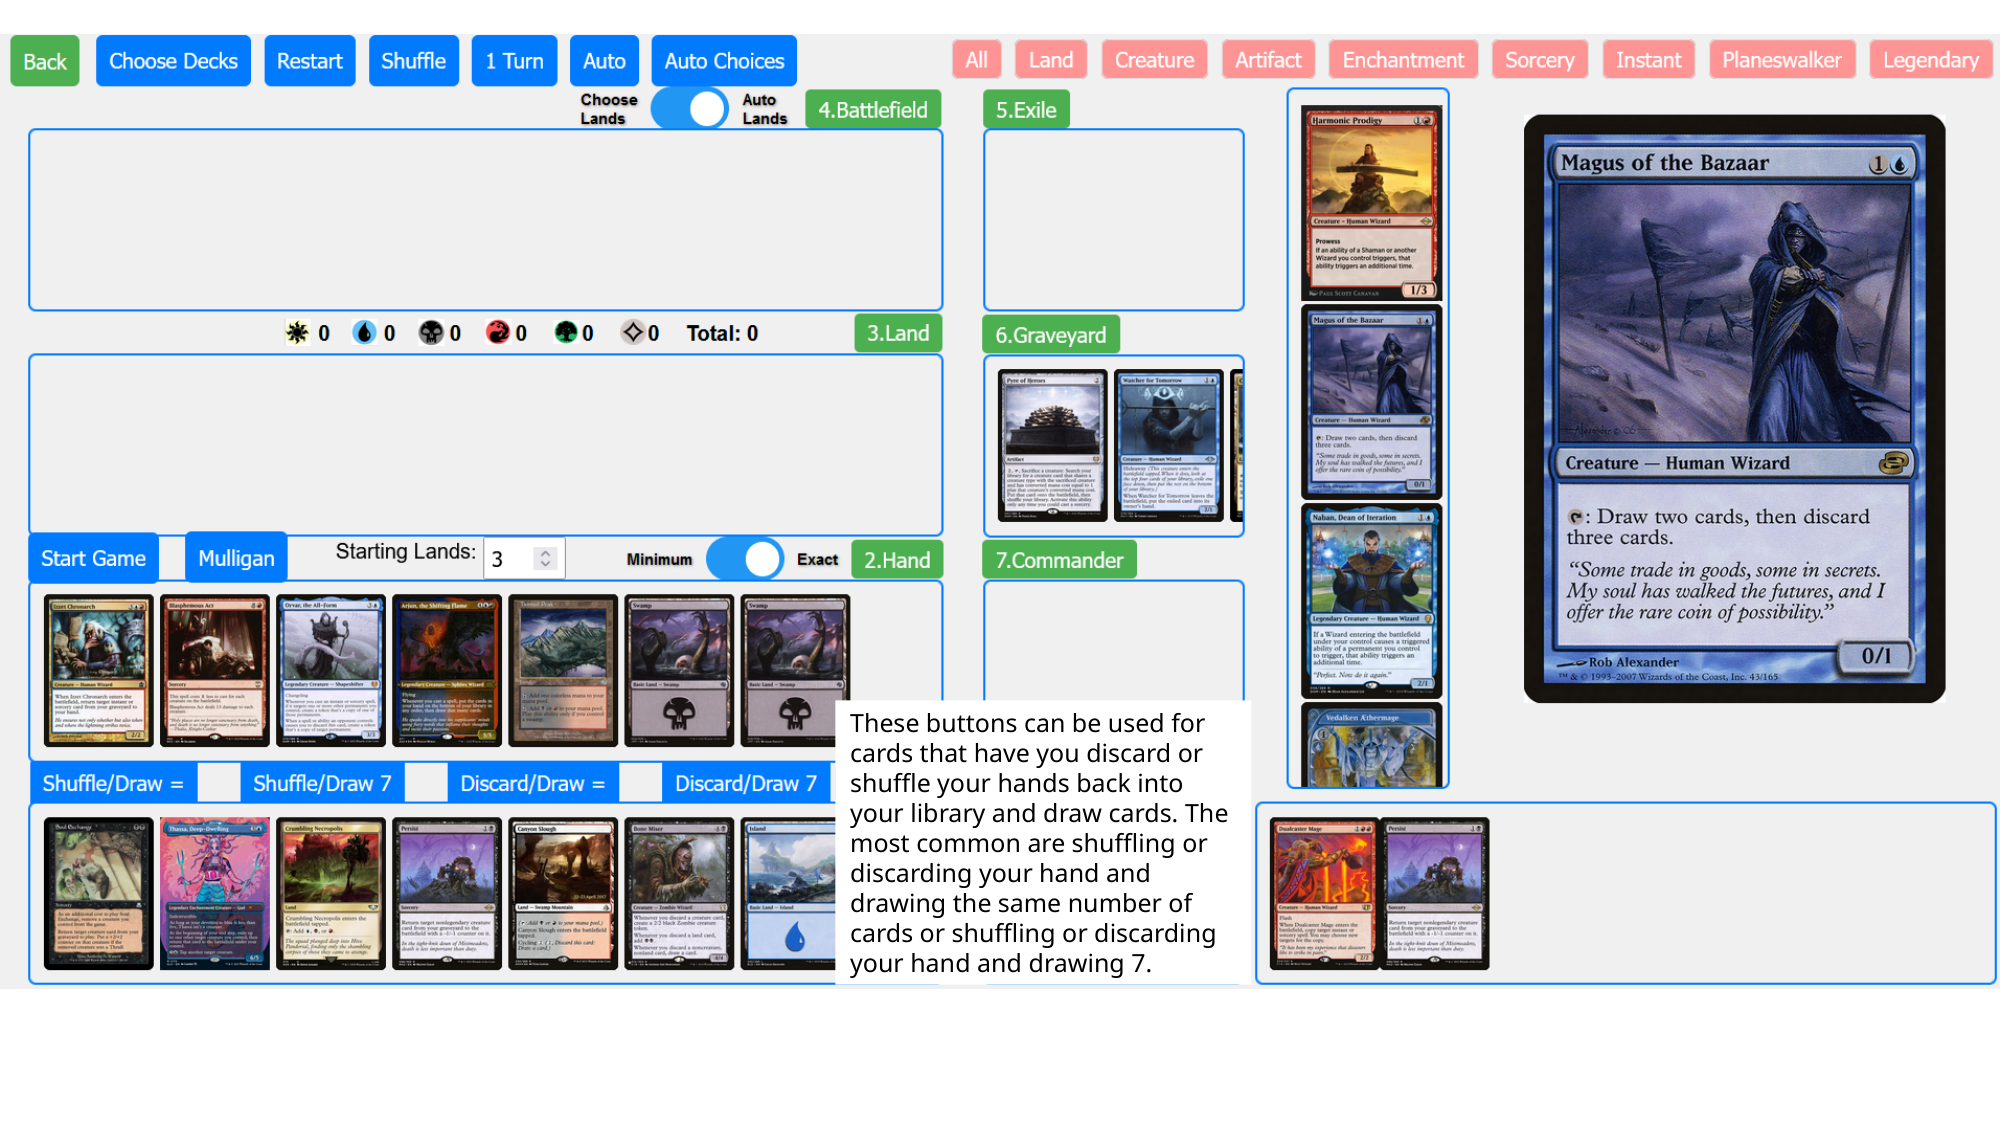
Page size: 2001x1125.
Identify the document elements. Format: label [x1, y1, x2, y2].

picture [0, 33, 2000, 989]
